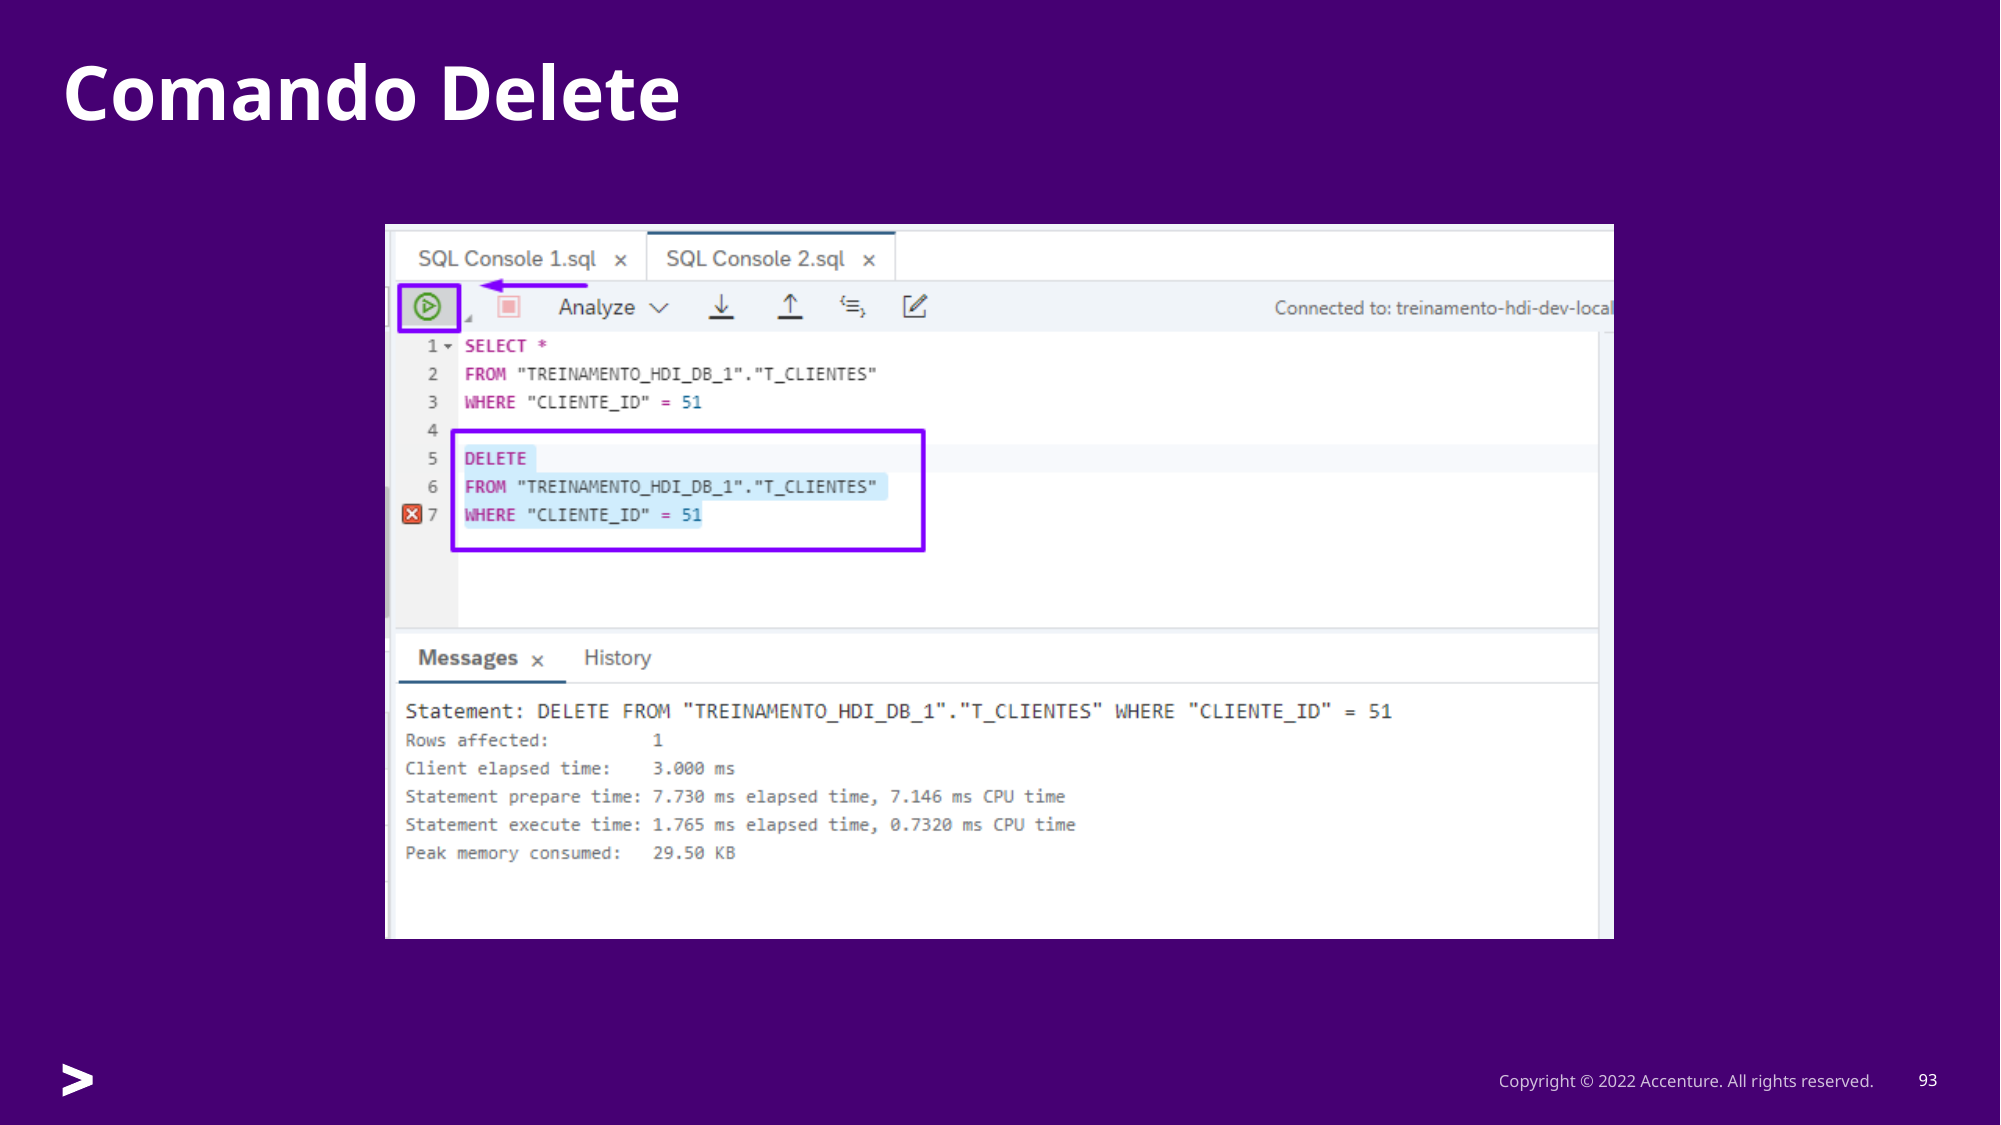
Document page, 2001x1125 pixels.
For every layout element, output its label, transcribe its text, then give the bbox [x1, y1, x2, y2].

title Comando Delete [62, 62, 1938, 225]
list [385, 224, 1614, 940]
slide_number 93 [1883, 1064, 1938, 1098]
footer Copyright © 2022 Accenture. All rights reserved. [1200, 1064, 1875, 1097]
